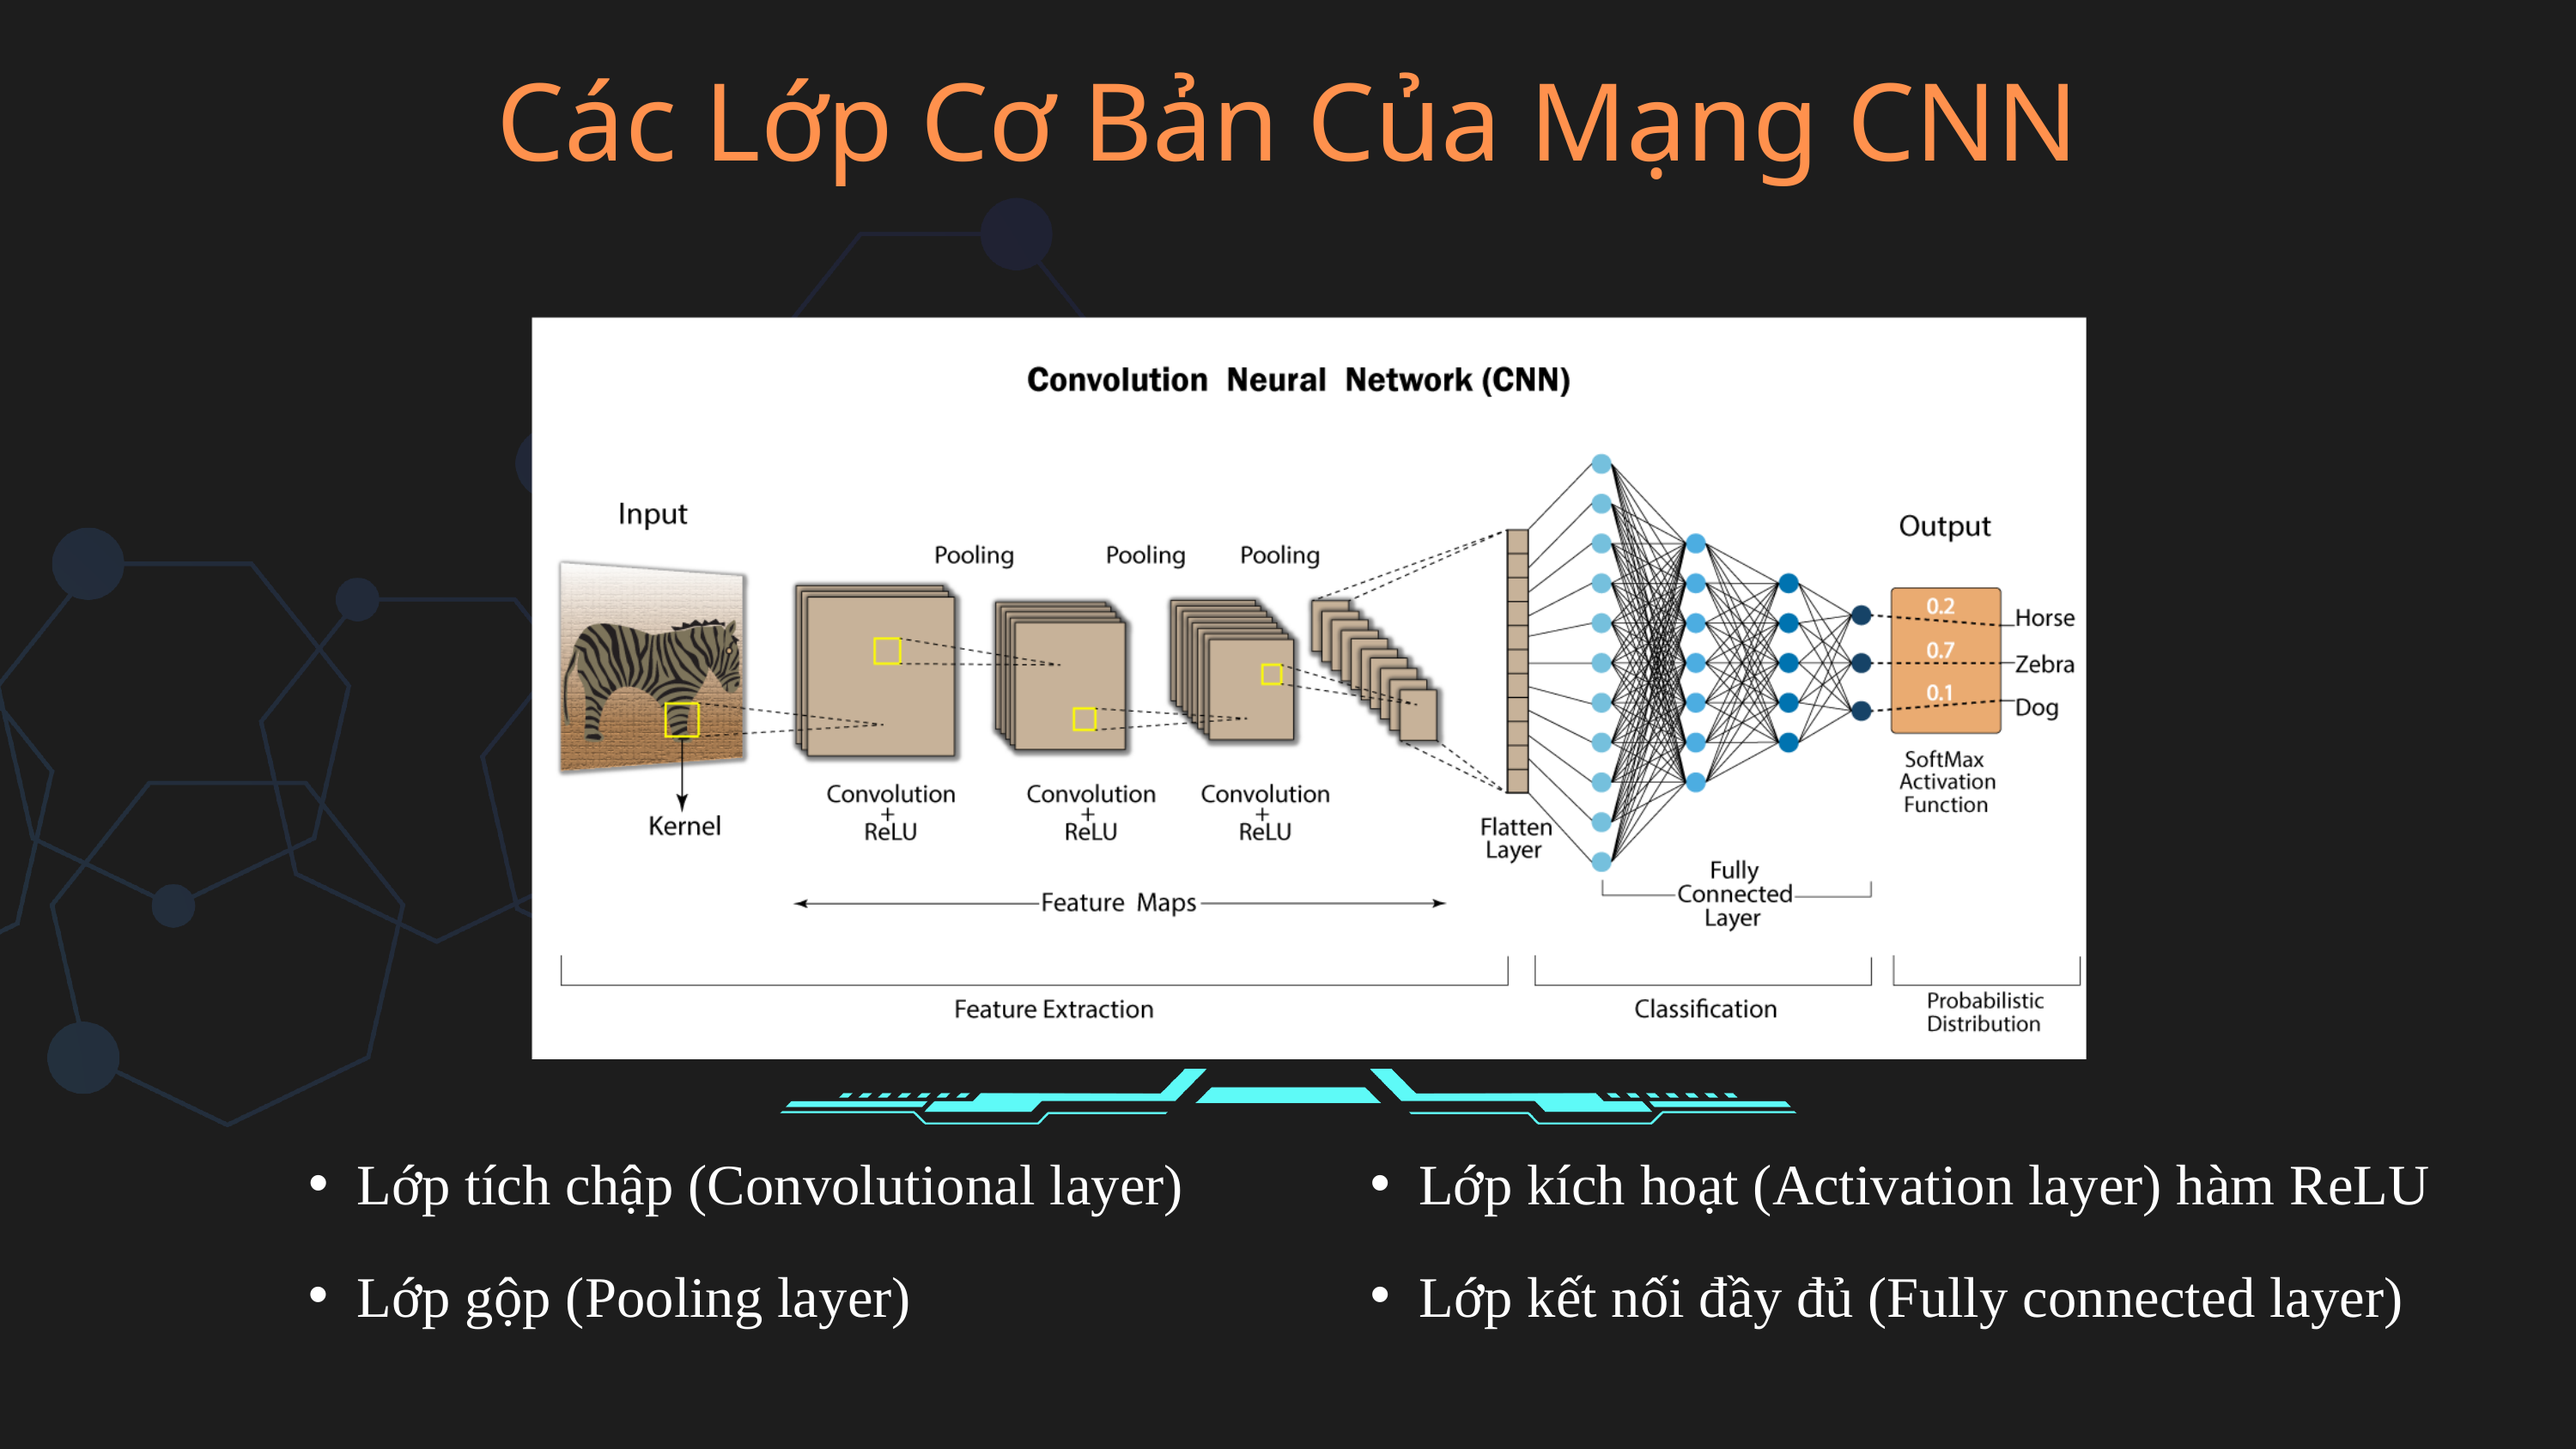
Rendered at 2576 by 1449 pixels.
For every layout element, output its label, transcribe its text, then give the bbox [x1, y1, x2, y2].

picture [711, 144, 1865, 1136]
text_box [0, 197, 706, 1251]
text_box Các Lớp Cơ Bản Của Mạng CNN [317, 70, 2259, 183]
text_box [532, 317, 706, 1059]
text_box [259, 1136, 2576, 1324]
text_box [1869, 317, 2087, 1059]
